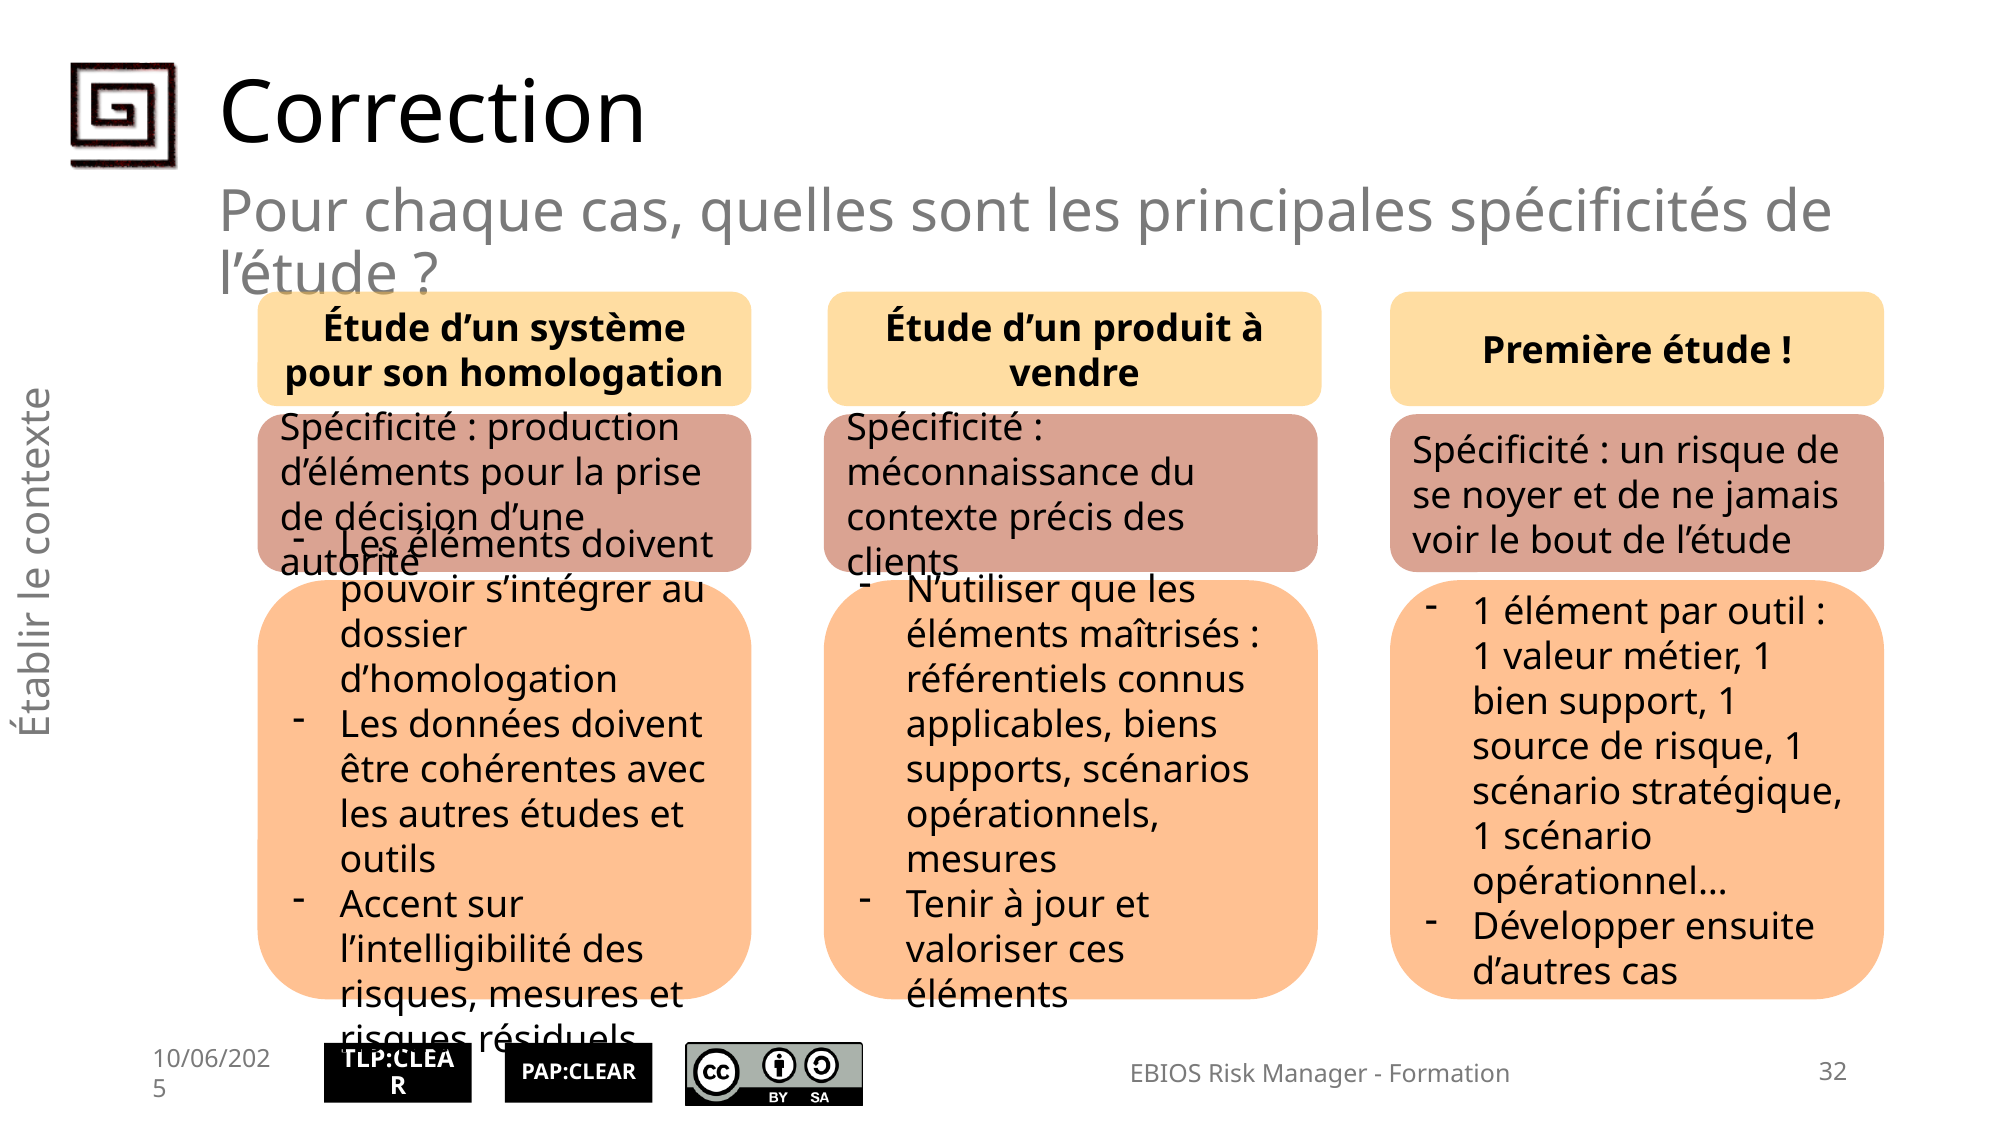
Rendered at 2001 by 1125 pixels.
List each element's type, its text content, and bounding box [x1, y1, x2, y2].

text_box Établir le contexte [0, 0, 65, 1125]
text_box Spécificité : méconnaissance du contexte précis des clients [823, 414, 1318, 573]
text_box Première étude ! [1390, 291, 1885, 407]
text_box Spécificité : production d’éléments pour la prise de décision d’une autorité [257, 414, 752, 573]
text_box Étude d’un produit à vendre [827, 291, 1322, 407]
slide_number 32 [1771, 1042, 1863, 1103]
title Correction [203, 59, 1863, 170]
text_box 1 élément par outil : 1 valeur métier, 1 bien support, 1 source de risque, 1 scénario stratégique, 1 scénario opérationnel… Développer ensuite d’autres cas [1390, 580, 1885, 1000]
text_box Les éléments doivent pouvoir s’intégrer au dossier d’homologation Les données doivent être cohérentes avec les autres études et outils Accent sur l’intelligibilité des risques, mesures et risques résiduels [257, 580, 752, 1000]
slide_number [137, 1042, 291, 1103]
footer EBIOS Risk Manager - Formation [895, 1042, 1746, 1103]
text_box Étude d’un système pour son homologation [257, 291, 752, 407]
list Pour chaque cas, quelles sont les principales spécificités de l’étude ? [203, 174, 1863, 255]
text_box Spécificité : un risque de se noyer et de ne jamais voir le bout de l’étude [1390, 414, 1885, 573]
picture [67, 59, 178, 170]
text_box N’utiliser que les éléments maîtrisés : référentiels connus applicables, biens supports, scénarios opérationnels, mesures Tenir à jour et valoriser ces éléments [823, 580, 1318, 1000]
picture [685, 1042, 863, 1106]
